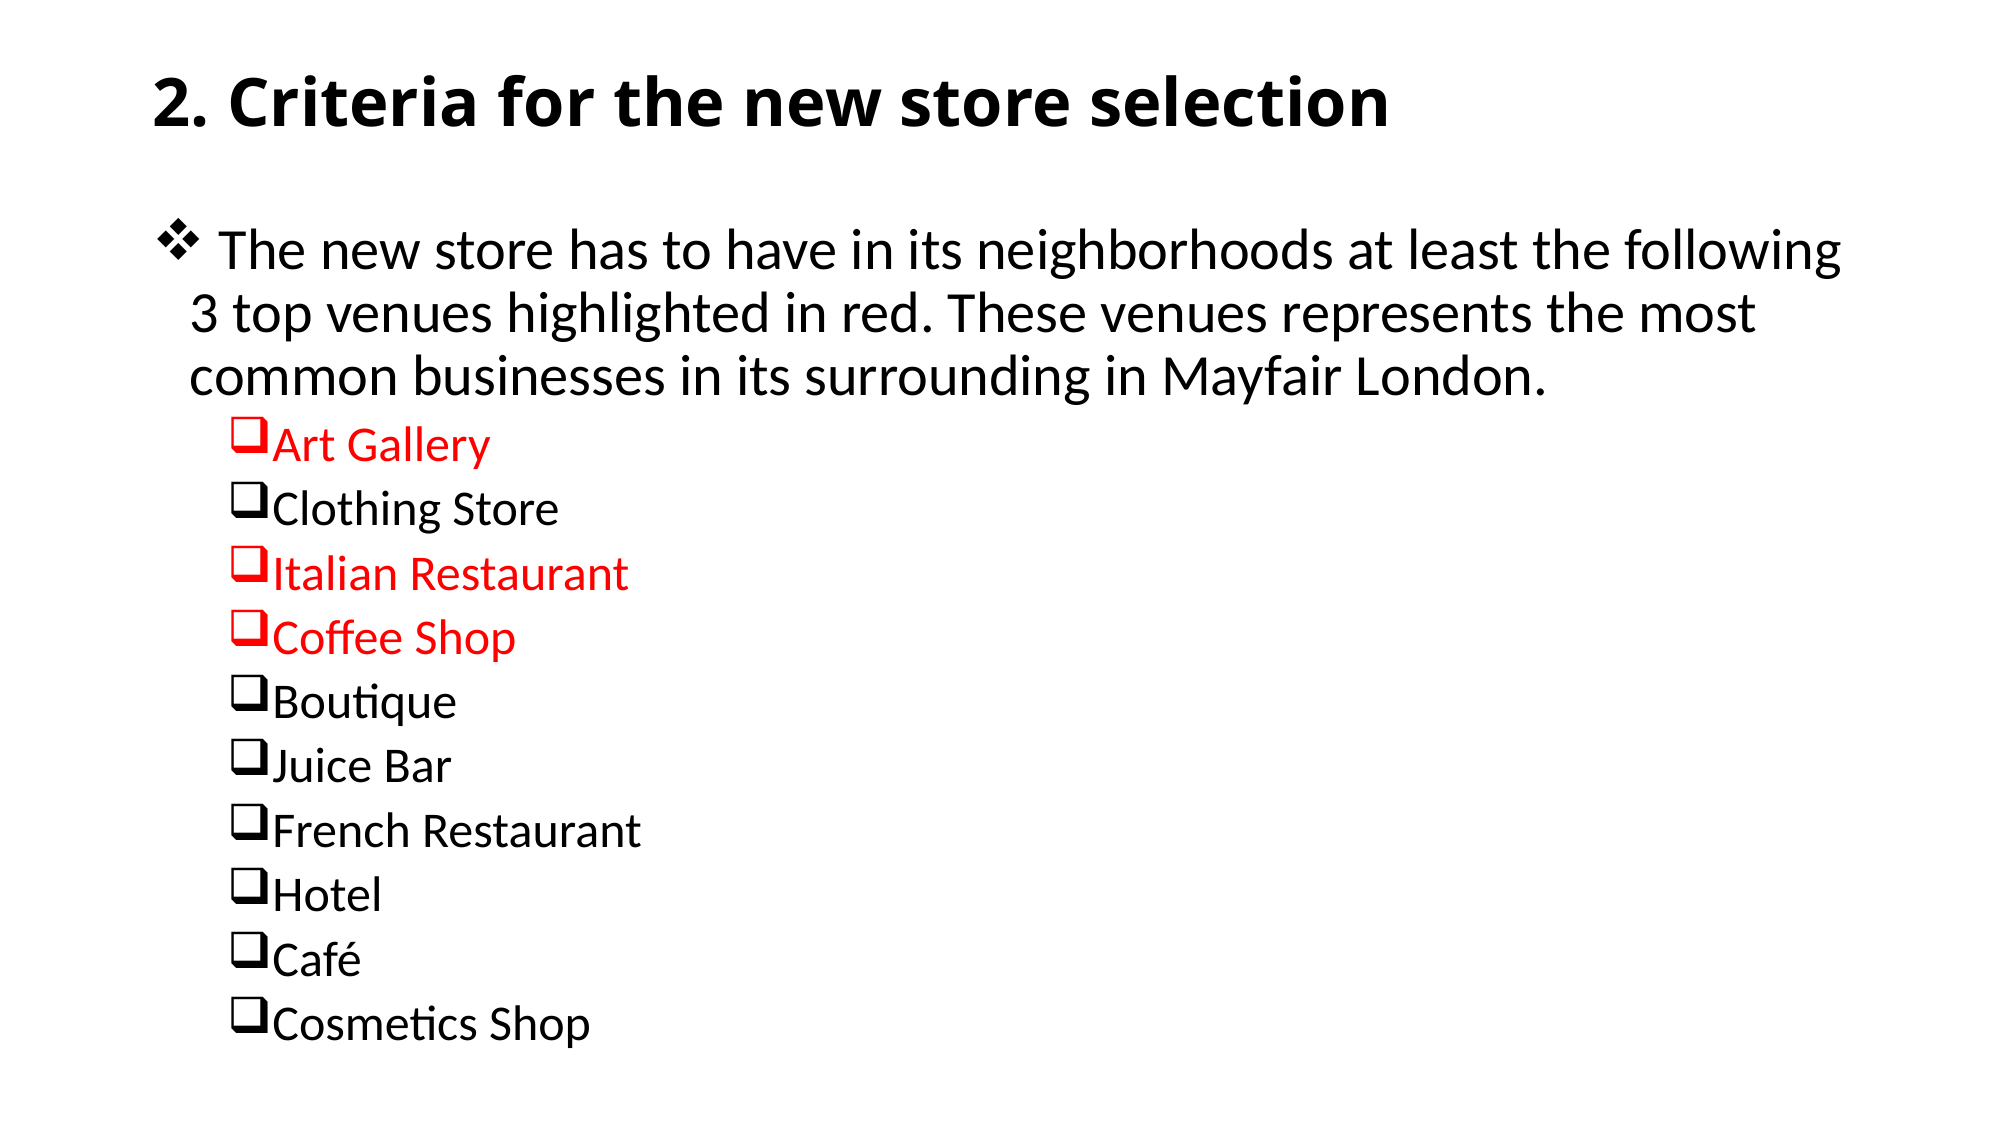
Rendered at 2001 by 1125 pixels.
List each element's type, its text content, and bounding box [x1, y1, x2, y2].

list The new store has to have in its neighborhoods at least the following 3 top venues highlighted in red. These venues represents the most common businesses in its surrounding in Mayfair London. Art Gallery Clothing Store Italian Restaurant Coffee Shop Boutique Juice Bar French Restaurant Hotel Café Cosmetics Shop [137, 211, 1863, 1078]
title 2. Criteria for the new store selection [137, 59, 1863, 211]
